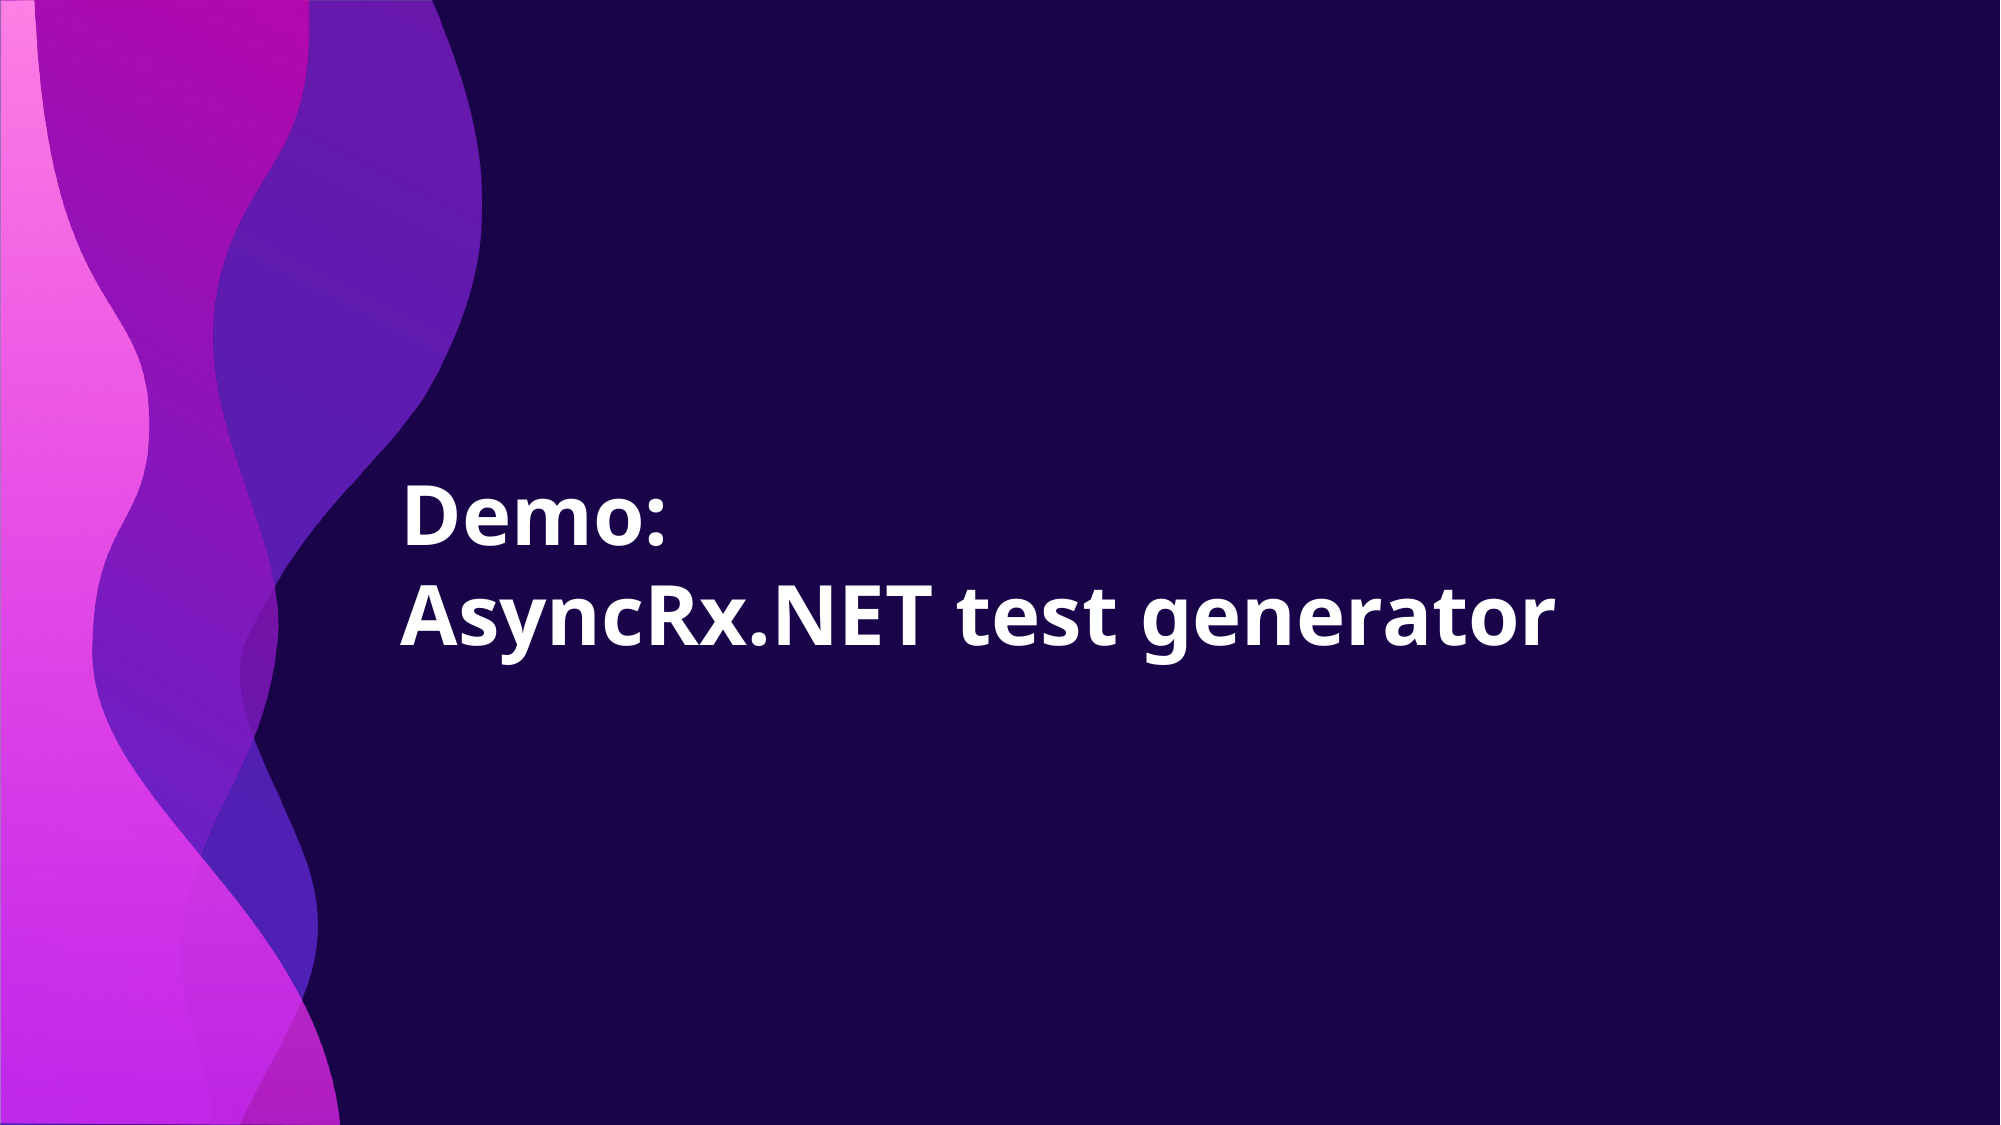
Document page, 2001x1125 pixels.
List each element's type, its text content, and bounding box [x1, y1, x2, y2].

picture [1, 2, 482, 1124]
title Demo: AsyncRx.NET test generator [400, 461, 1600, 664]
